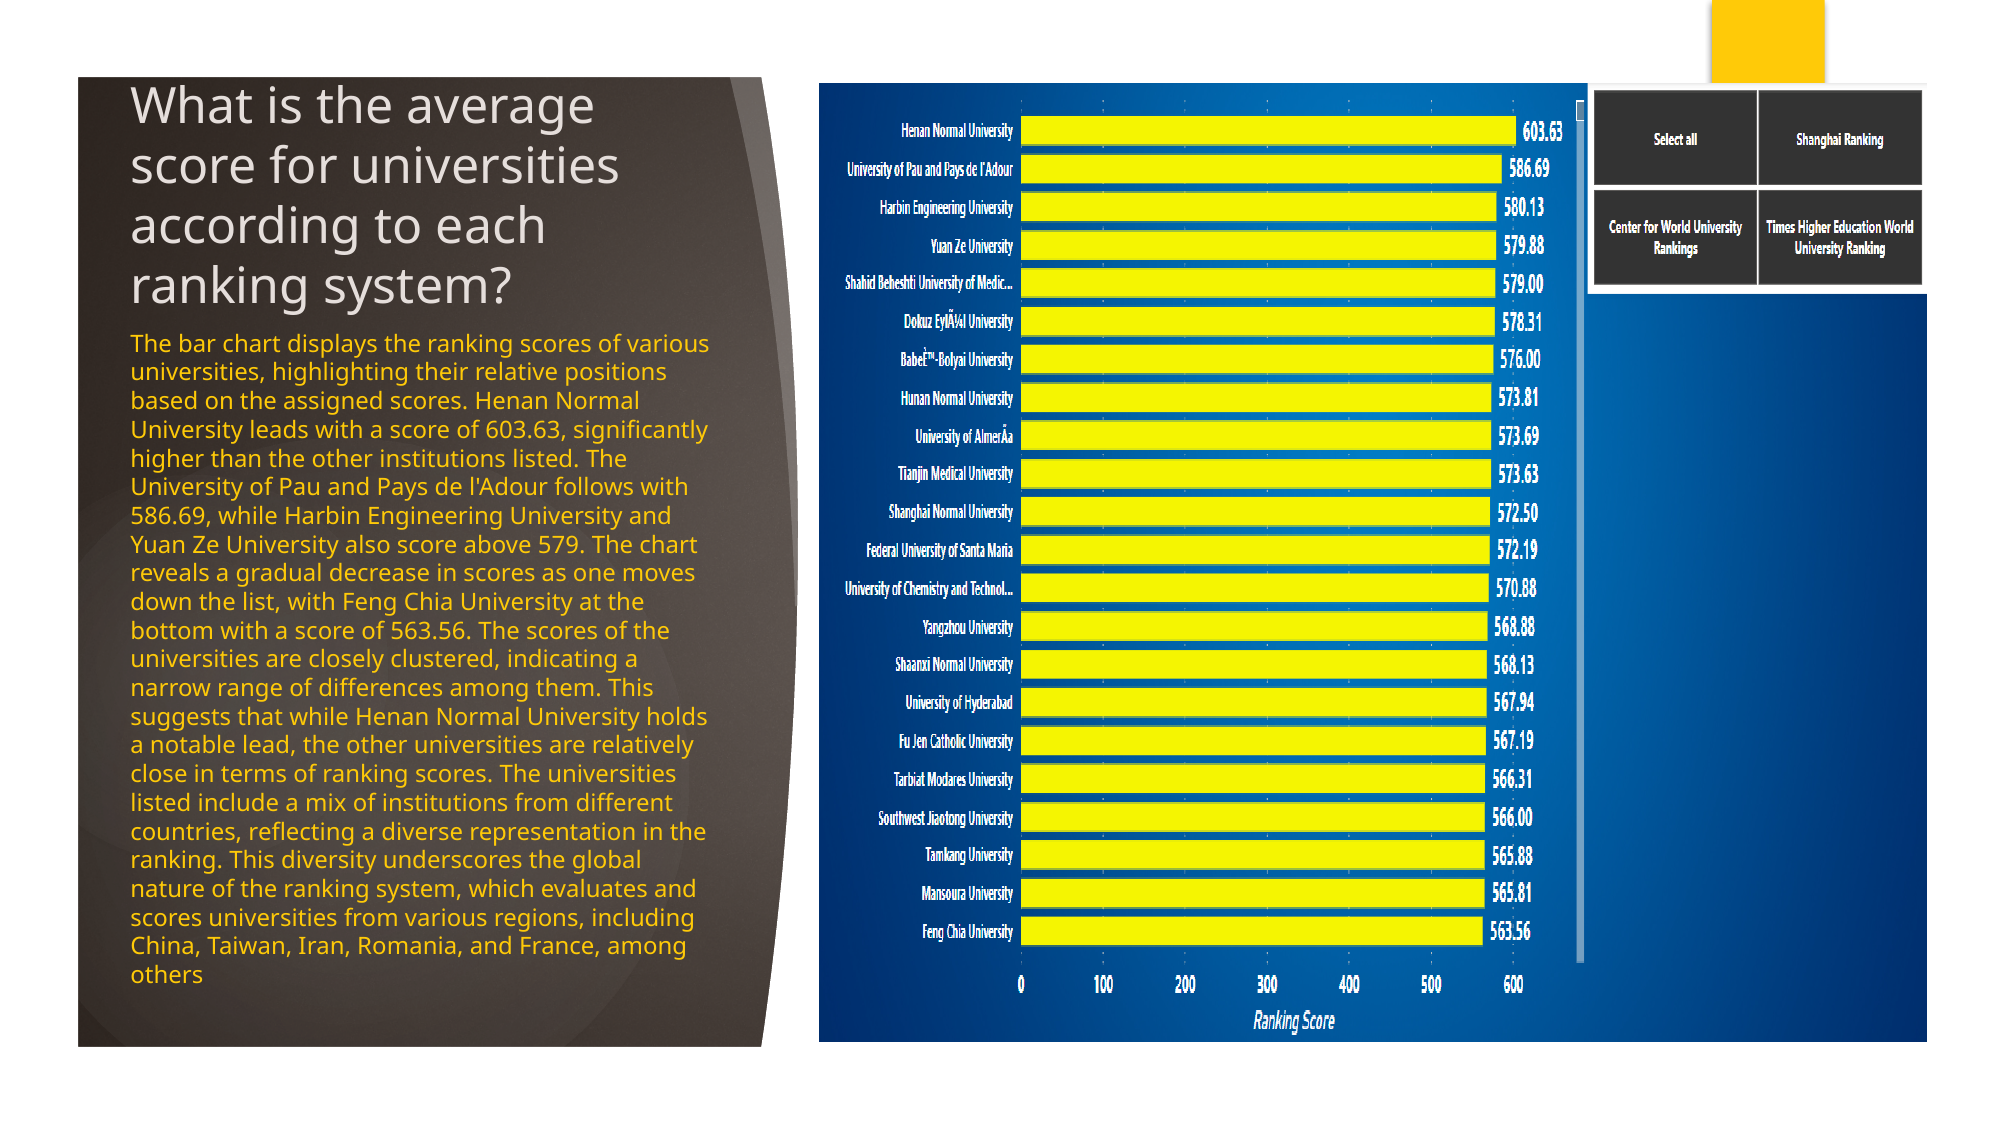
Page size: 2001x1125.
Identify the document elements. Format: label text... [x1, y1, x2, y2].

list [818, 83, 1928, 1042]
list The bar chart displays the ranking scores of various universities, highlighting their relative positions based on the assigned scores. Henan Normal University leads with a score of 603.63, significantly higher than the other institutions listed. The University of Pau and Pays de l'Adour follows with 586.69, while Harbin Engineering University and Yuan Ze University also score above 579. The chart reveals a gradual decrease in scores as one moves down the list, with Feng Chia University at the bottom with a score of 563.56. The scores of the universities are closely clustered, indicating a narrow range of differences among them. This suggests that while Henan Normal University holds a notable lead, the other universities are relatively close in terms of ranking scores. The universities listed include a mix of institutions from different countries, reflecting a diverse representation in the ranking. This diversity underscores the global nature of the ranking system, which evaluates and scores universities from various regions, including China, Taiwan, Iran, Romania, and France, among others [115, 320, 727, 1007]
title What is the average score for universities according to each ranking system? [115, 118, 679, 320]
picture [1587, 83, 1928, 299]
